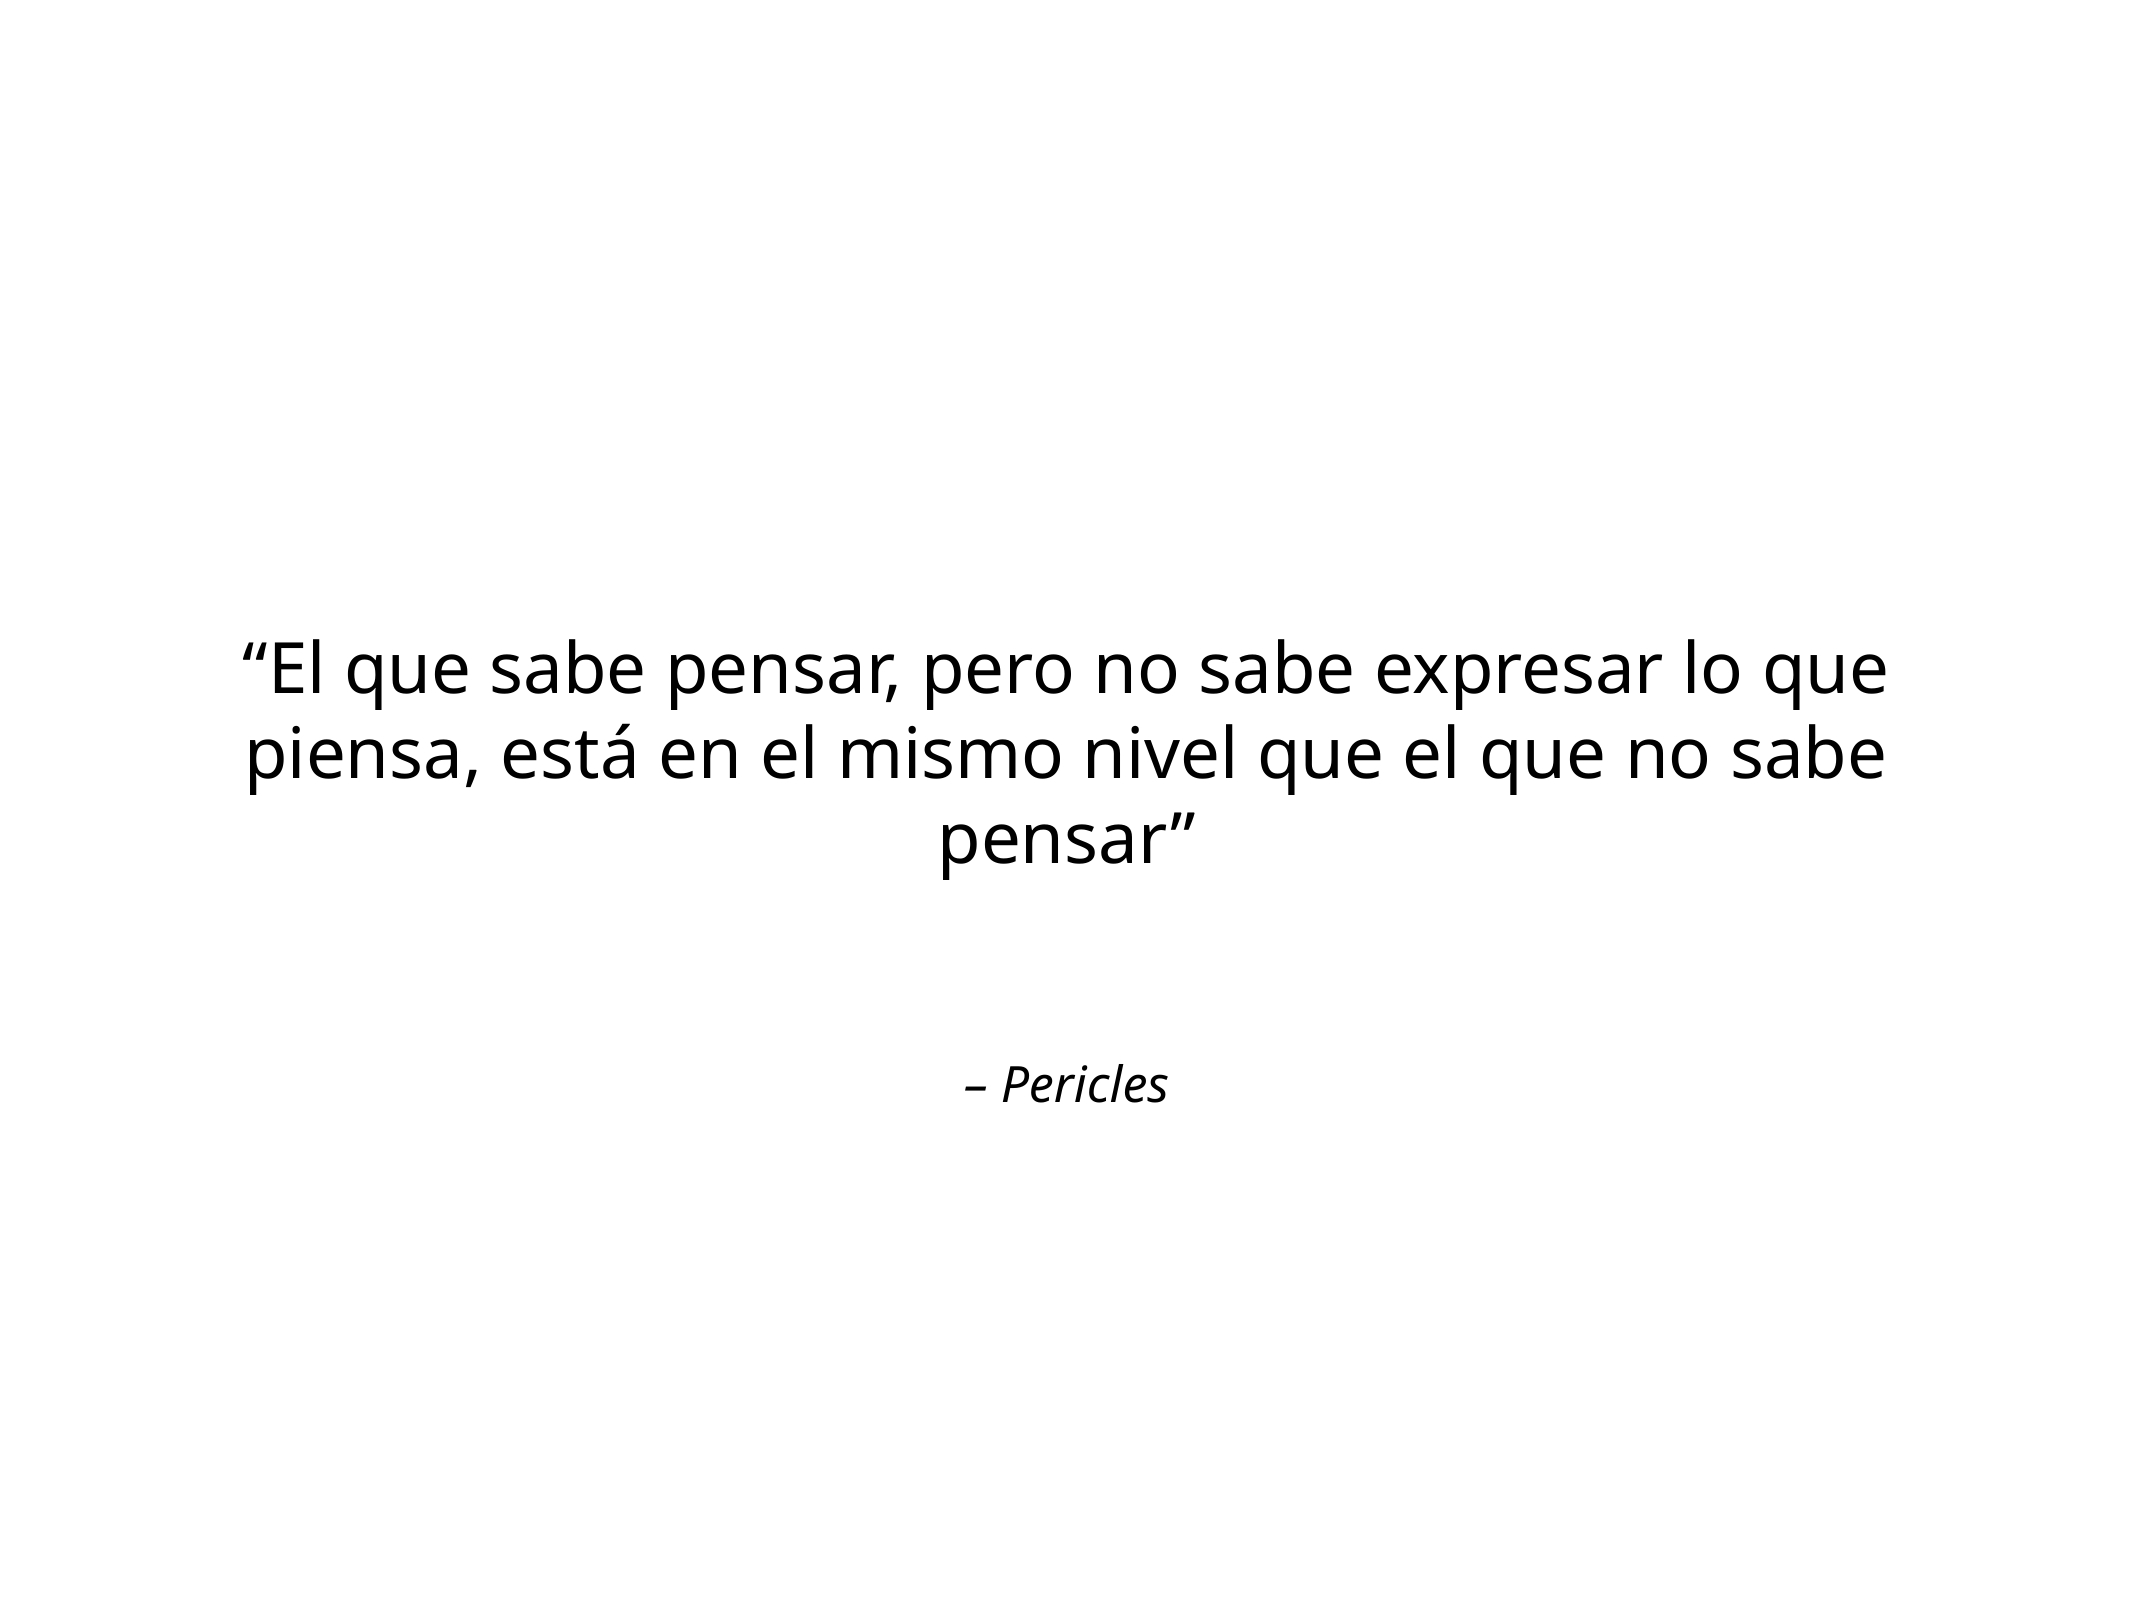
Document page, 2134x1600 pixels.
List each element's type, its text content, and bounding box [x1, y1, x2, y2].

list – Pericles [207, 1043, 1926, 1120]
list “El que sabe pensar, pero no sabe expresar lo que piensa, está en el mismo nivel que el que no sabe pensar” [207, 614, 1926, 886]
